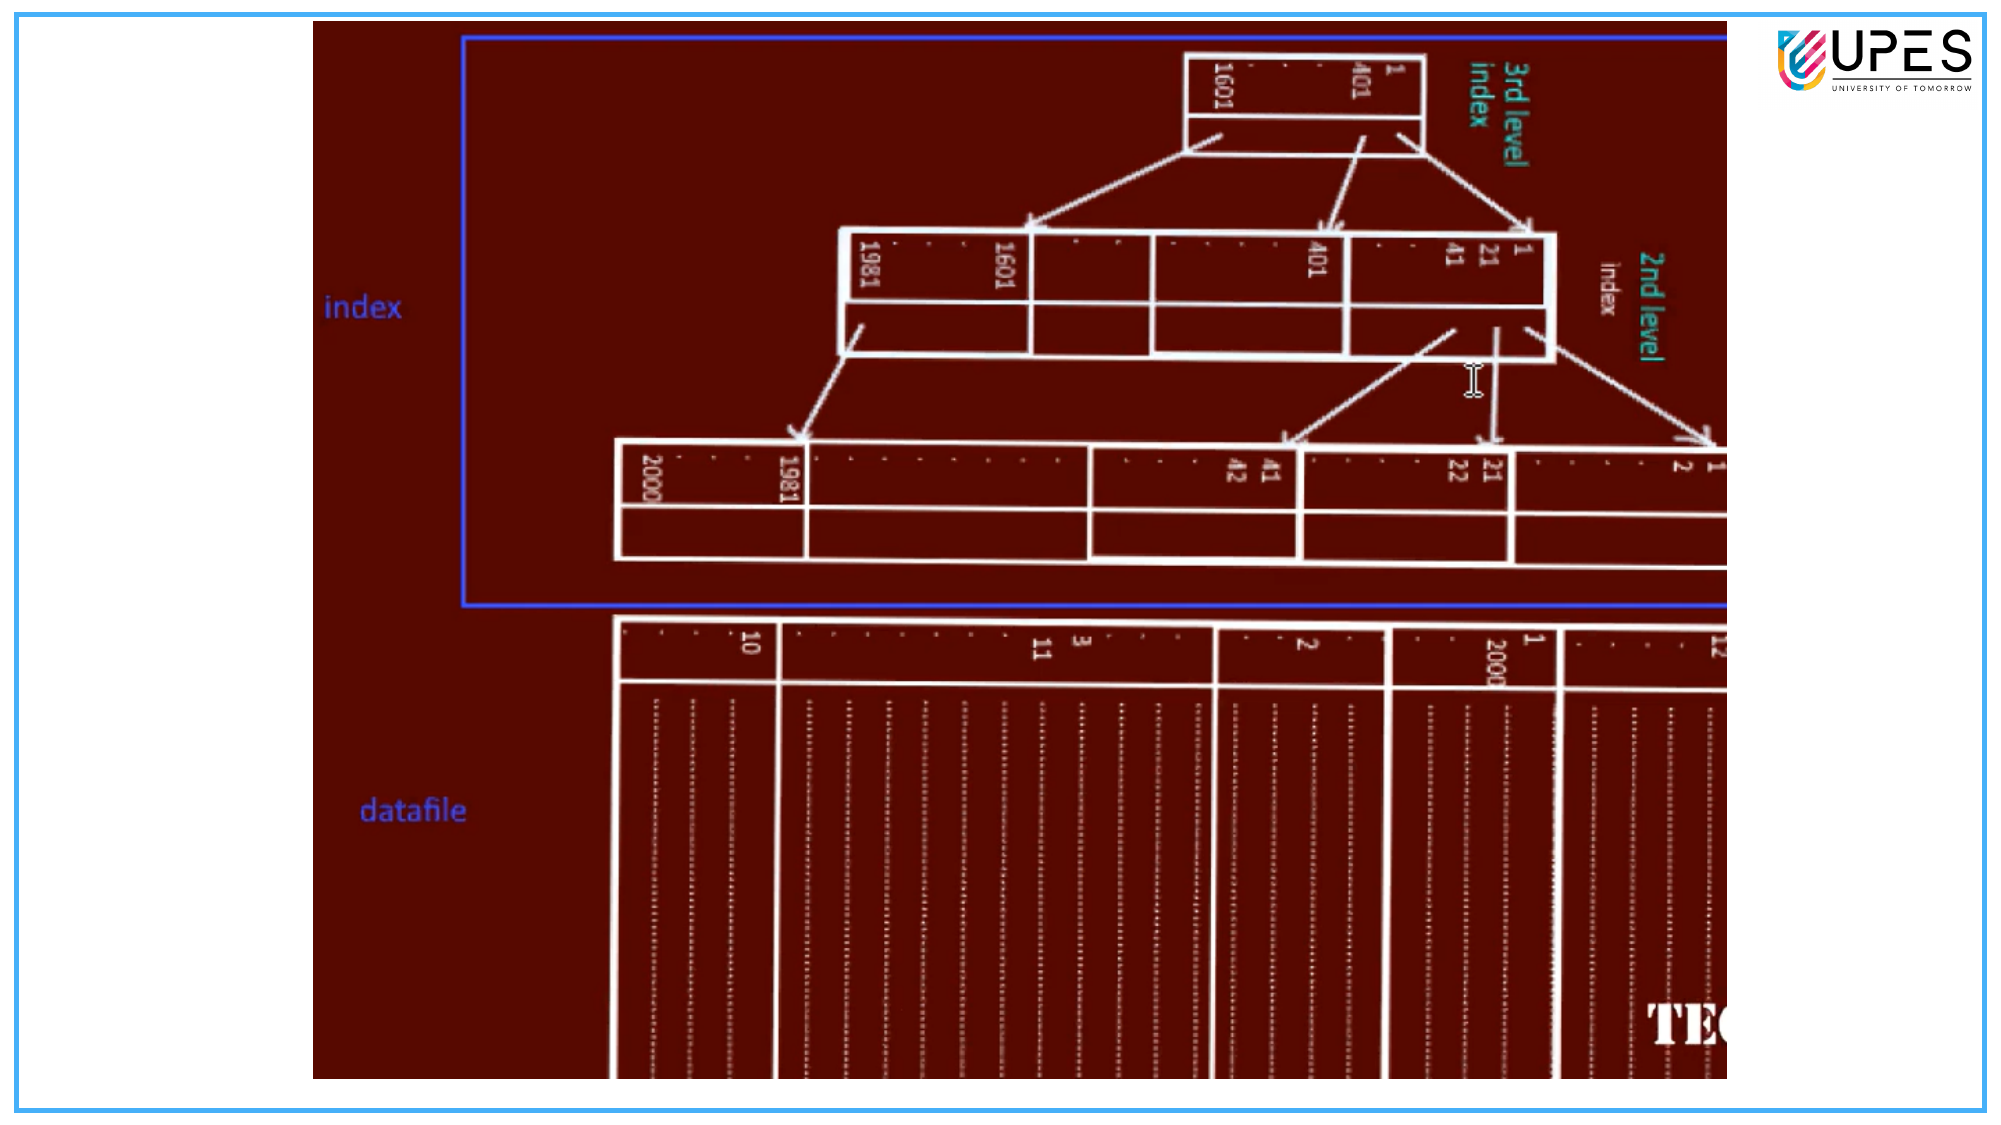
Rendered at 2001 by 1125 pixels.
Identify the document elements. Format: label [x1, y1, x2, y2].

picture [1758, 20, 1978, 110]
picture [313, 21, 1727, 1079]
